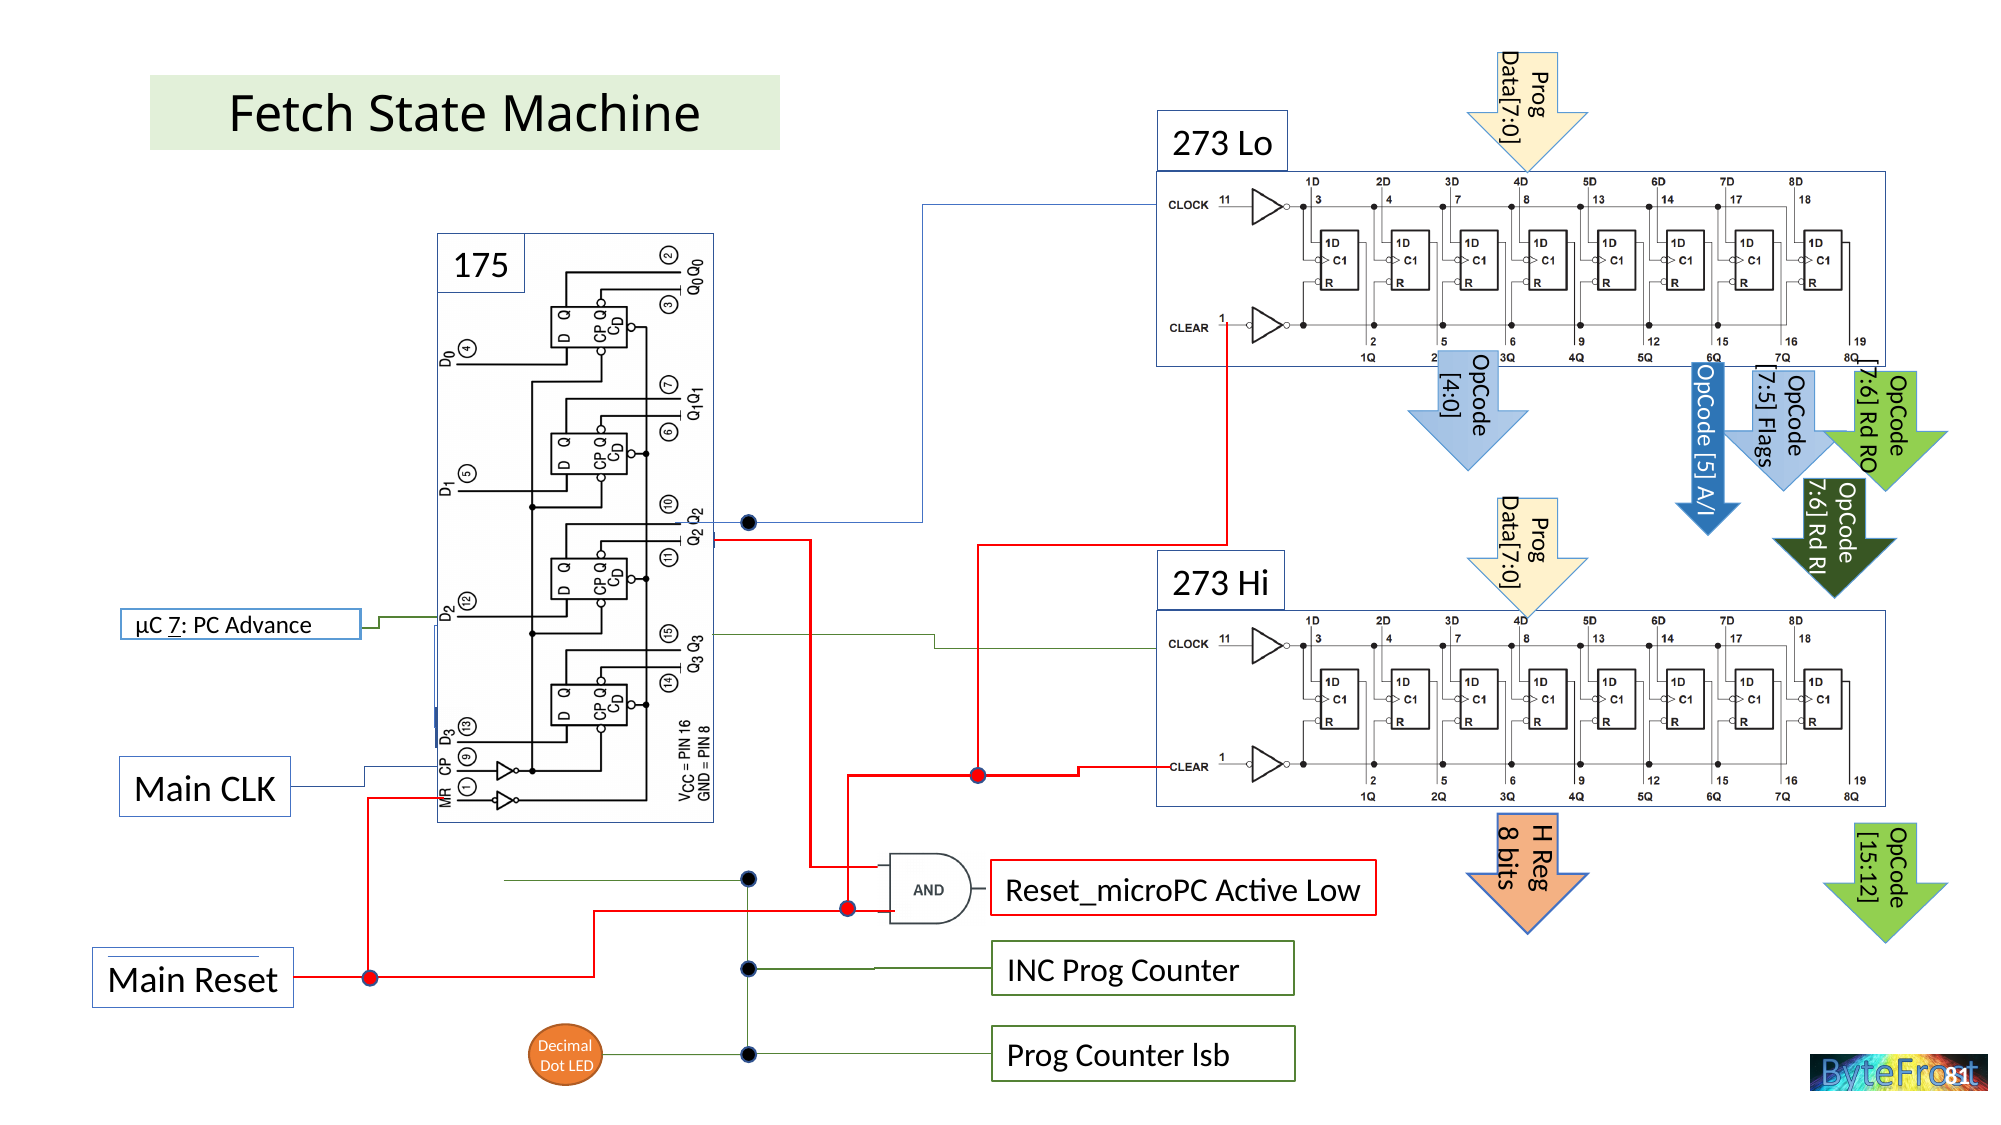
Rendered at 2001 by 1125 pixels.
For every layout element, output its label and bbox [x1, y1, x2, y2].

title [150, 75, 780, 150]
text_box [1822, 822, 1949, 944]
text_box [1535, 1044, 1986, 1105]
text_box [119, 756, 291, 817]
text_box [1465, 812, 1591, 936]
picture [1810, 1054, 1988, 1091]
text_box [91, 52, 1949, 1086]
picture [877, 851, 986, 927]
